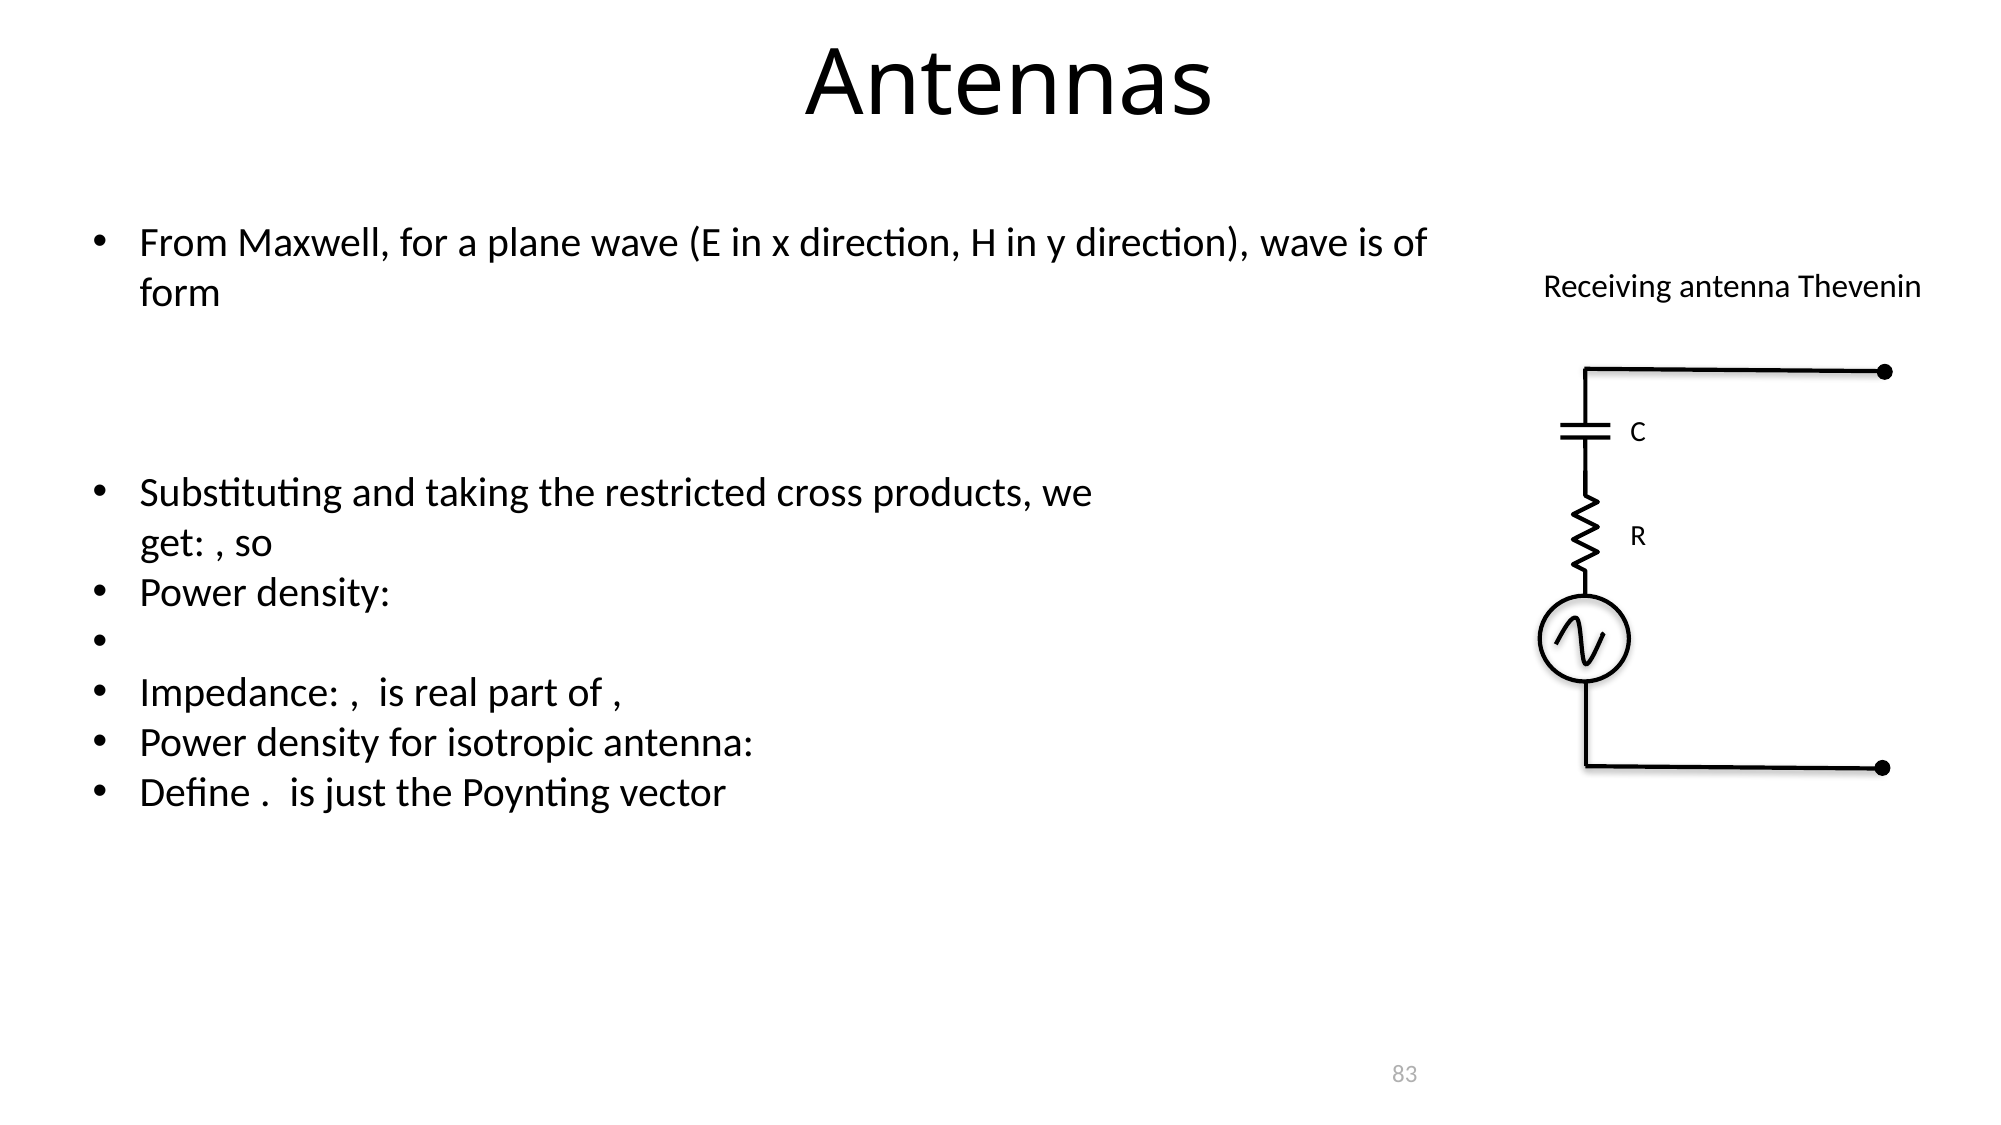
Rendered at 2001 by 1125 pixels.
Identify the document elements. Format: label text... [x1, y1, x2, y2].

text_box Antennas [54, 23, 1966, 134]
slide_number 83 [1074, 738, 1425, 1125]
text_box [1539, 364, 1893, 776]
text_box Receiving antenna Thevenin [1536, 256, 1985, 312]
